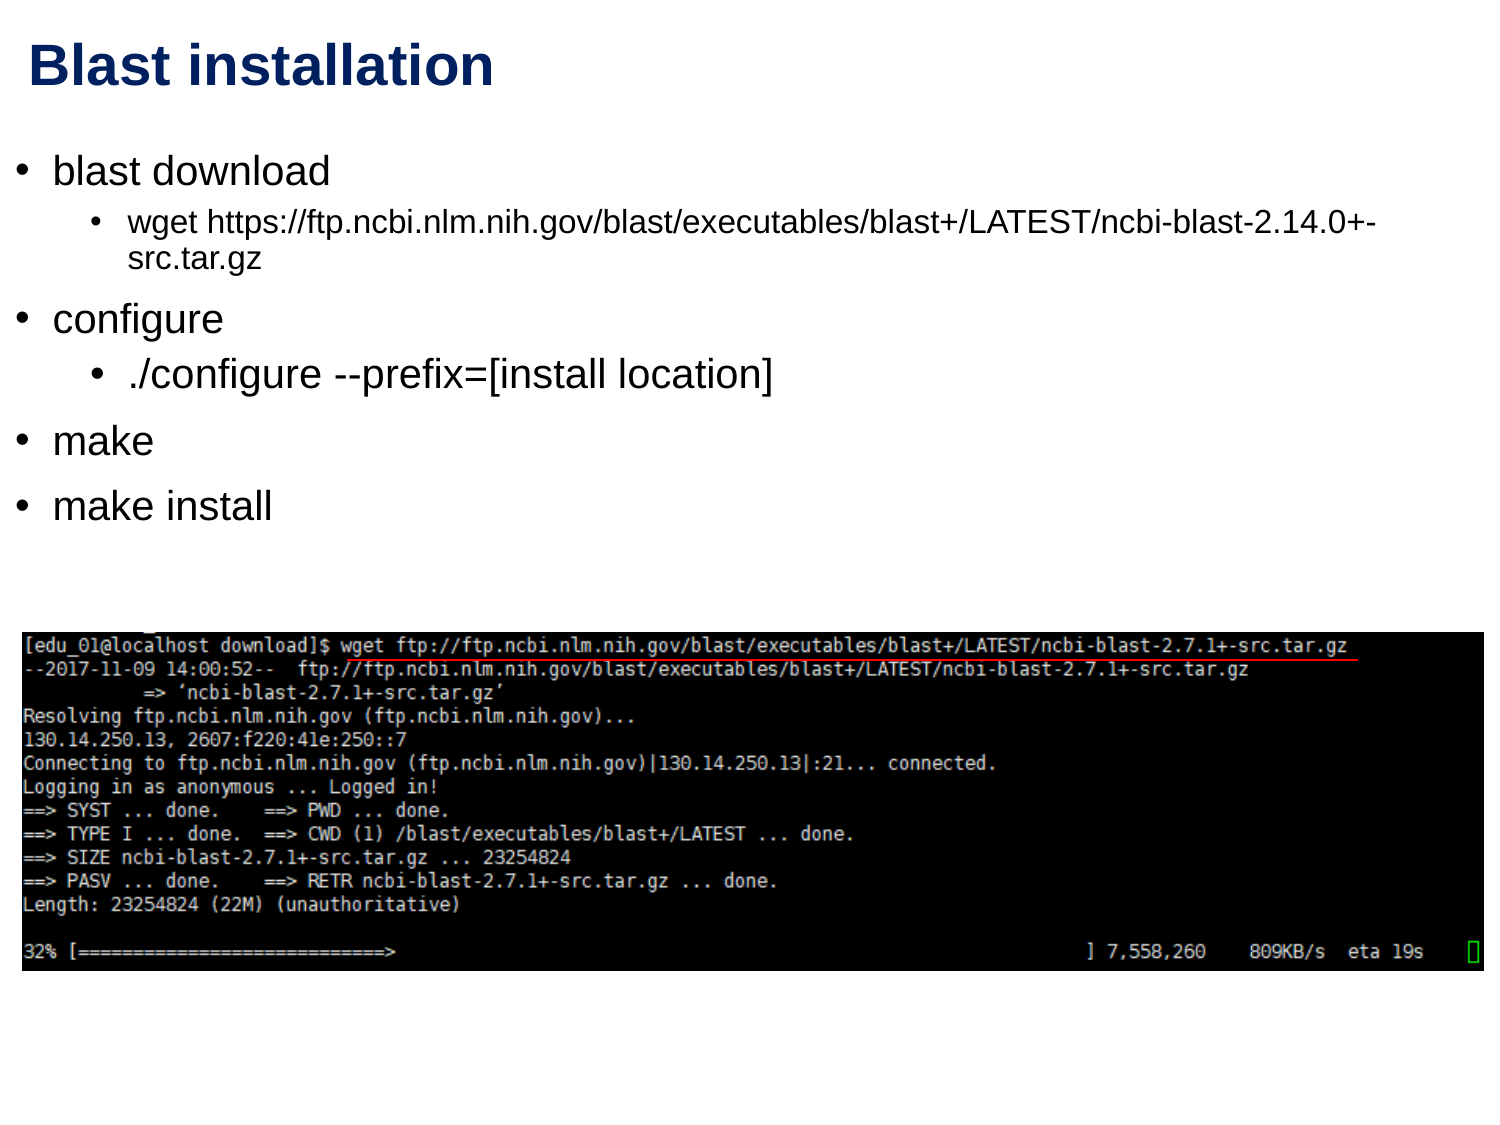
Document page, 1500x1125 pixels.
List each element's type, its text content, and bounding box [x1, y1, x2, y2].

list blast download wget https://ftp.ncbi.nlm.nih.gov/blast/executables/blast+/LATEST/ncbi-blast-2.14.0+-src.tar.gz configure ./configure --prefix=[install location] make make install [0, 142, 1471, 620]
text_box Blast installation [13, 20, 1203, 105]
picture [22, 632, 1484, 971]
